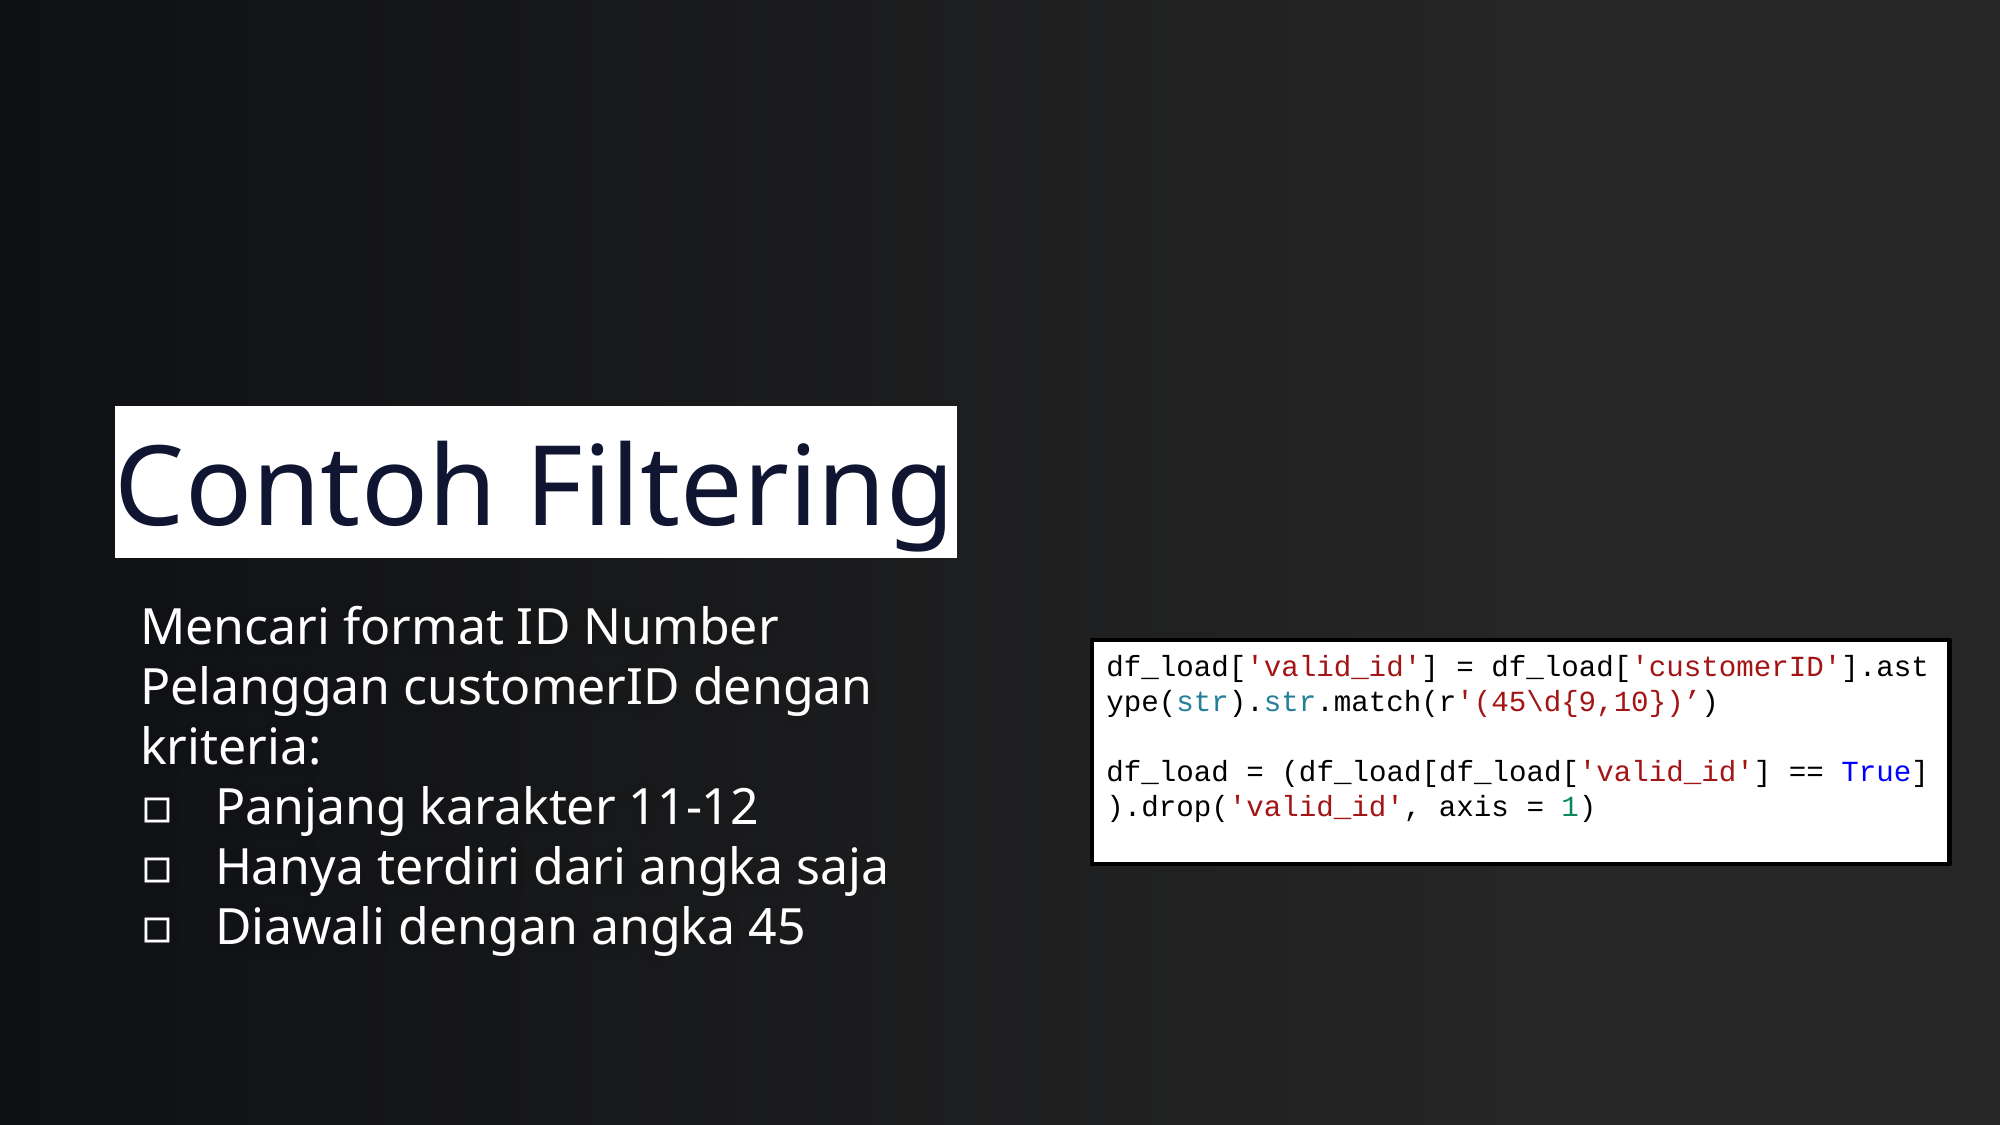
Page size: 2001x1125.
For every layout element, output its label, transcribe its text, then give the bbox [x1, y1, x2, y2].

title Contoh Filtering [99, 95, 1000, 563]
list Mencari format ID Number Pelanggan customerID dengan kriteria: Panjang karakter 11-12 Hanya terdiri dari angka saja Diawali dengan angka 45 [99, 579, 1000, 1047]
text_box df_load['valid_id'] = df_load['customerID'].astype(str).str.match(r'(45\d{9,10})’) df_load = (df_load[df_load['valid_id'] == True]).drop('valid_id', axis = 1) [1090, 638, 1952, 866]
